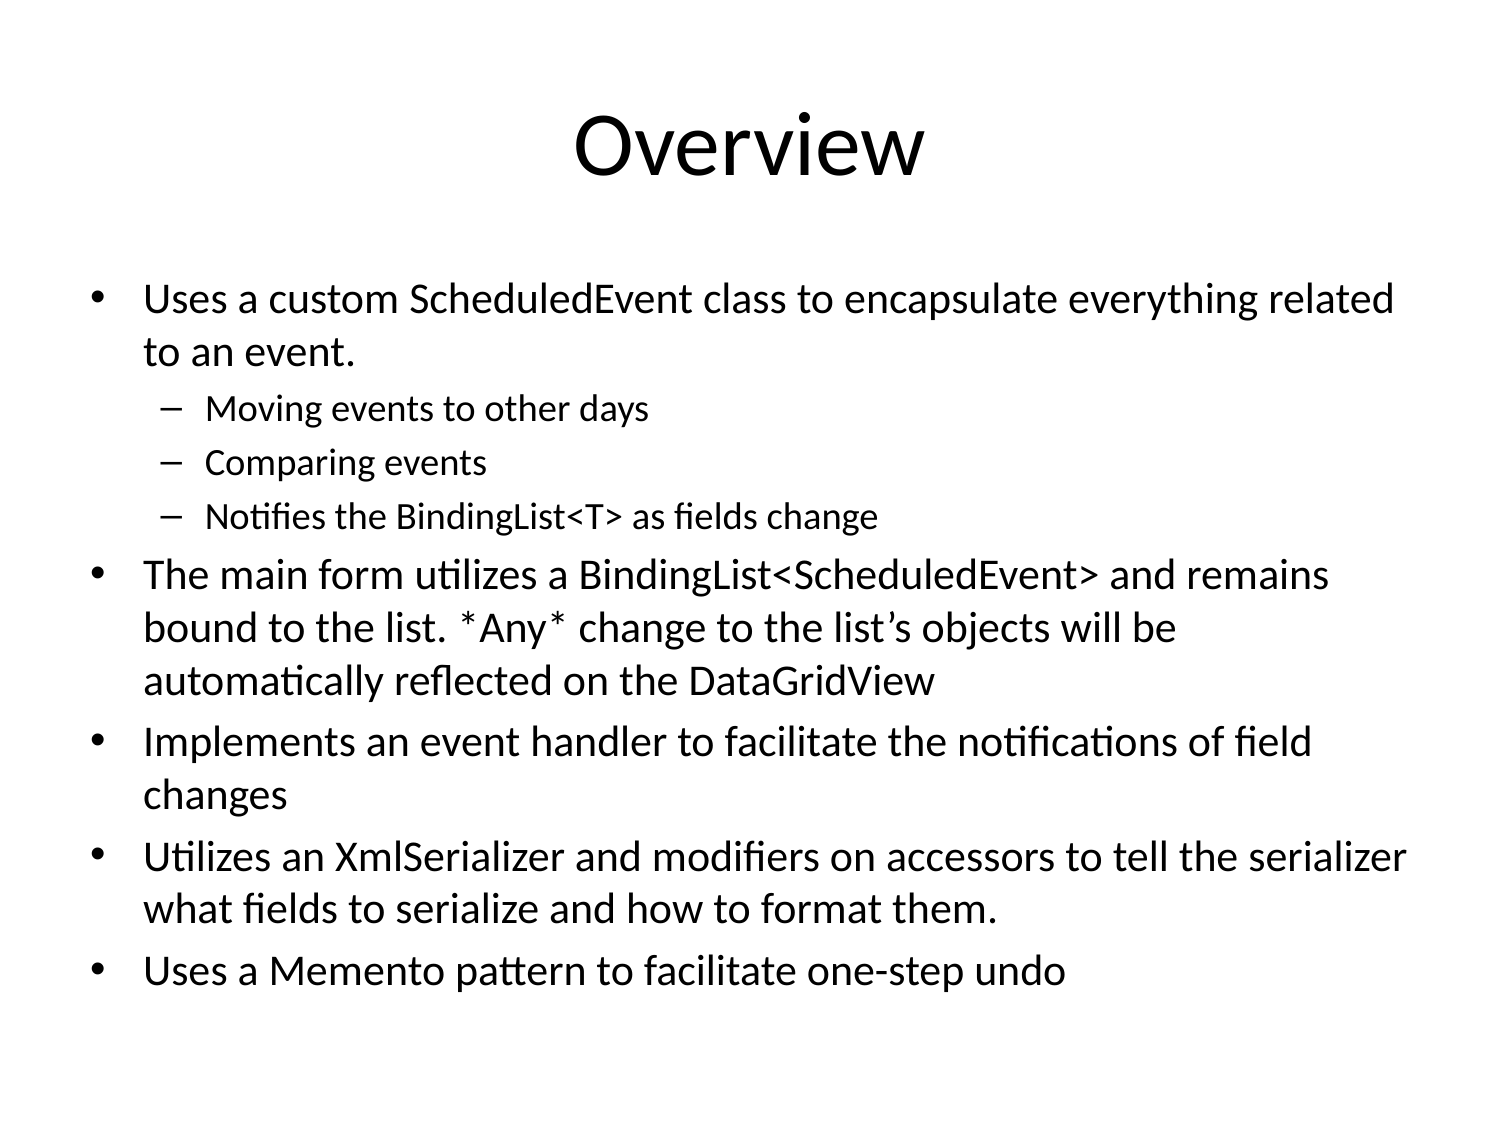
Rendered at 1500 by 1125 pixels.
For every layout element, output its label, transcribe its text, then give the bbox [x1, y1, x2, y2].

title Overview [75, 45, 1425, 233]
list Uses a custom ScheduledEvent class to encapsulate everything related to an event. Moving events to other days Comparing events Notifies the BindingList<T> as fields change The main form utilizes a BindingList<ScheduledEvent> and remains bound to the list. *Any* change to the list’s objects will be automatically reflected on the DataGridView Implements an event handler to facilitate the notifications of field changes Utilizes an XmlSerializer and modifiers on accessors to tell the serializer what fields to serialize and how to format them. Uses a Memento pattern to facilitate one-step undo [75, 262, 1425, 1005]
